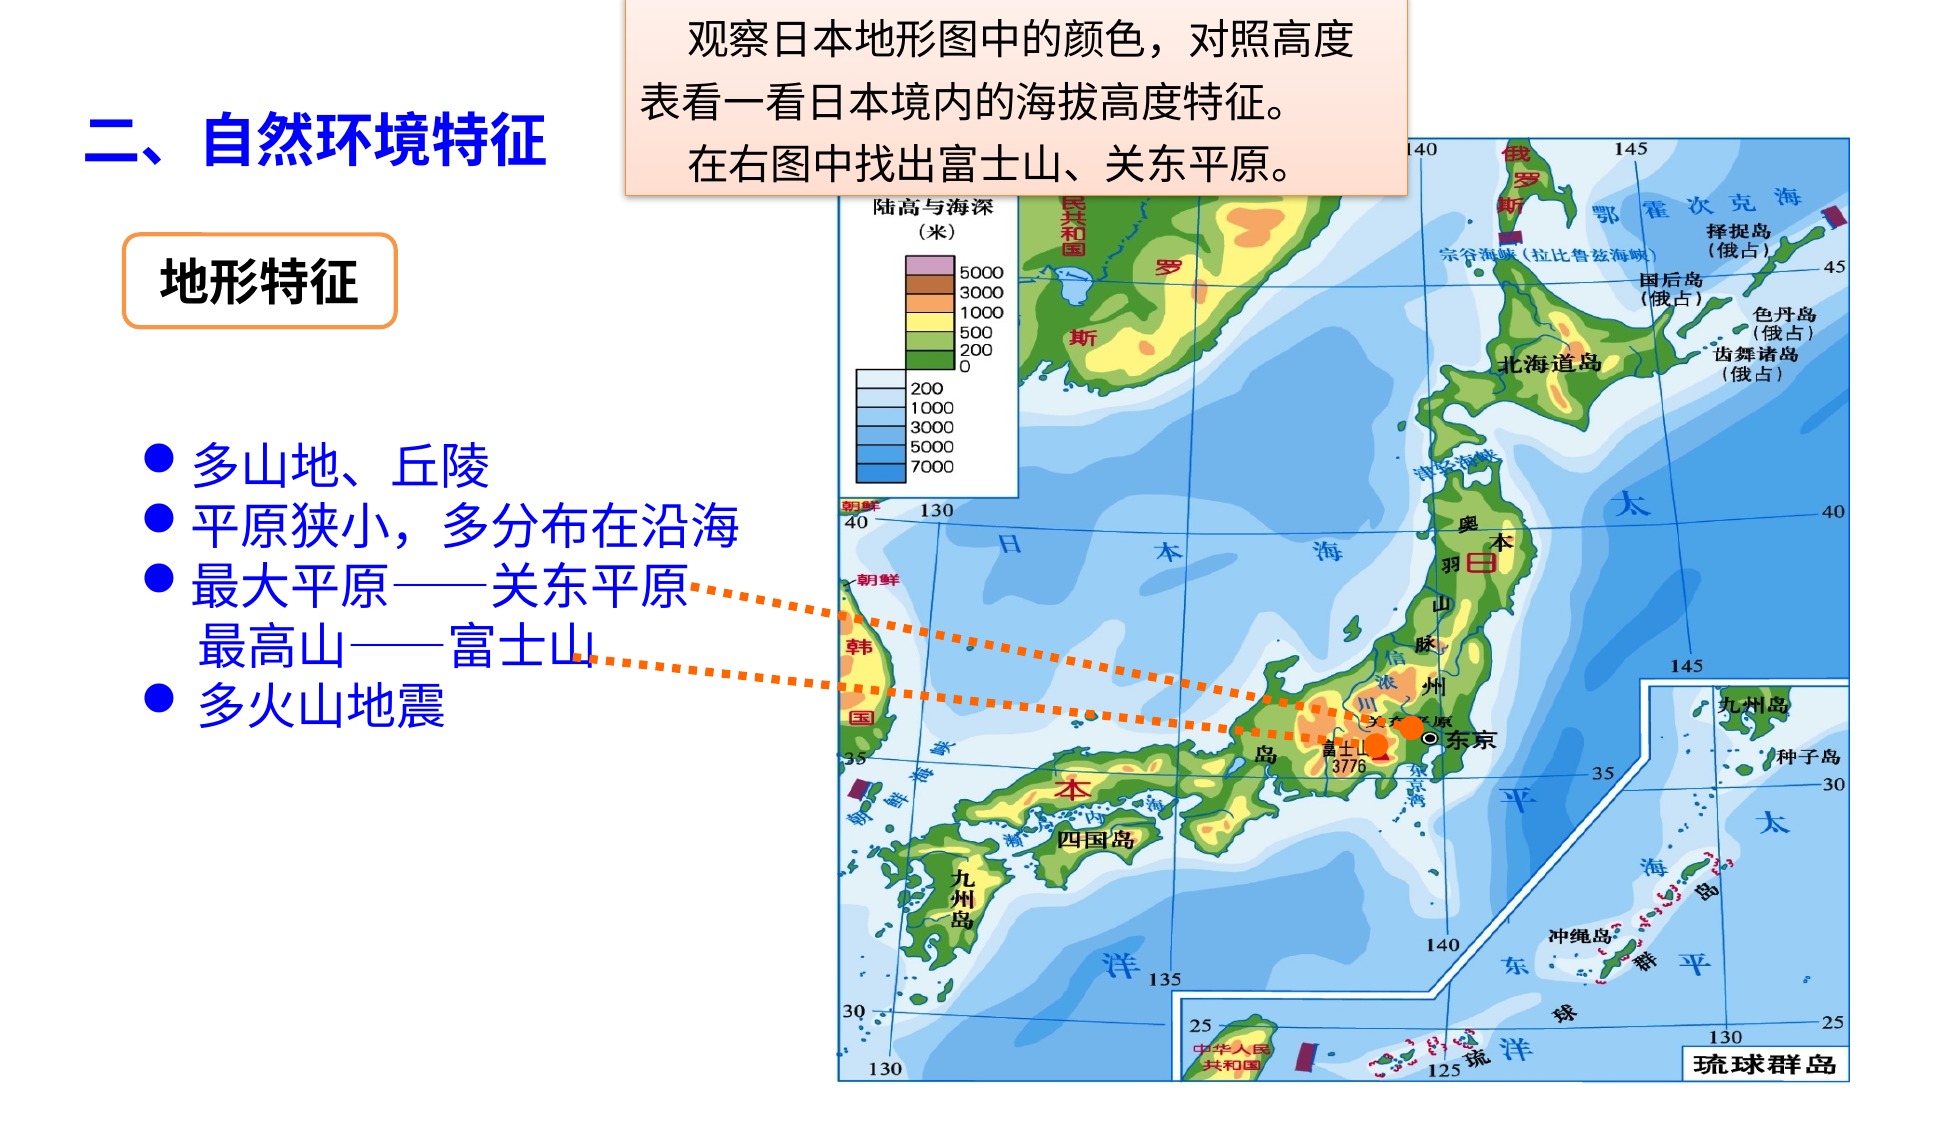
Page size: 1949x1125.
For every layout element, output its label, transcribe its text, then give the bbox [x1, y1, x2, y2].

text_box 二、自然环境特征 [67, 95, 620, 181]
picture [836, 136, 1850, 1095]
text_box 地形特征 [121, 232, 398, 330]
text_box 观察日本地形图中的颜色，对照高度表看一看日本境内的海拔高度特征。 在右图中找出富士山、关东平原。 [625, 0, 1408, 196]
text_box 多山地、丘陵 平原狭小，多分布在沿海 最大平原——关东平原 最高山——富士山 多火山地震 [125, 427, 756, 802]
